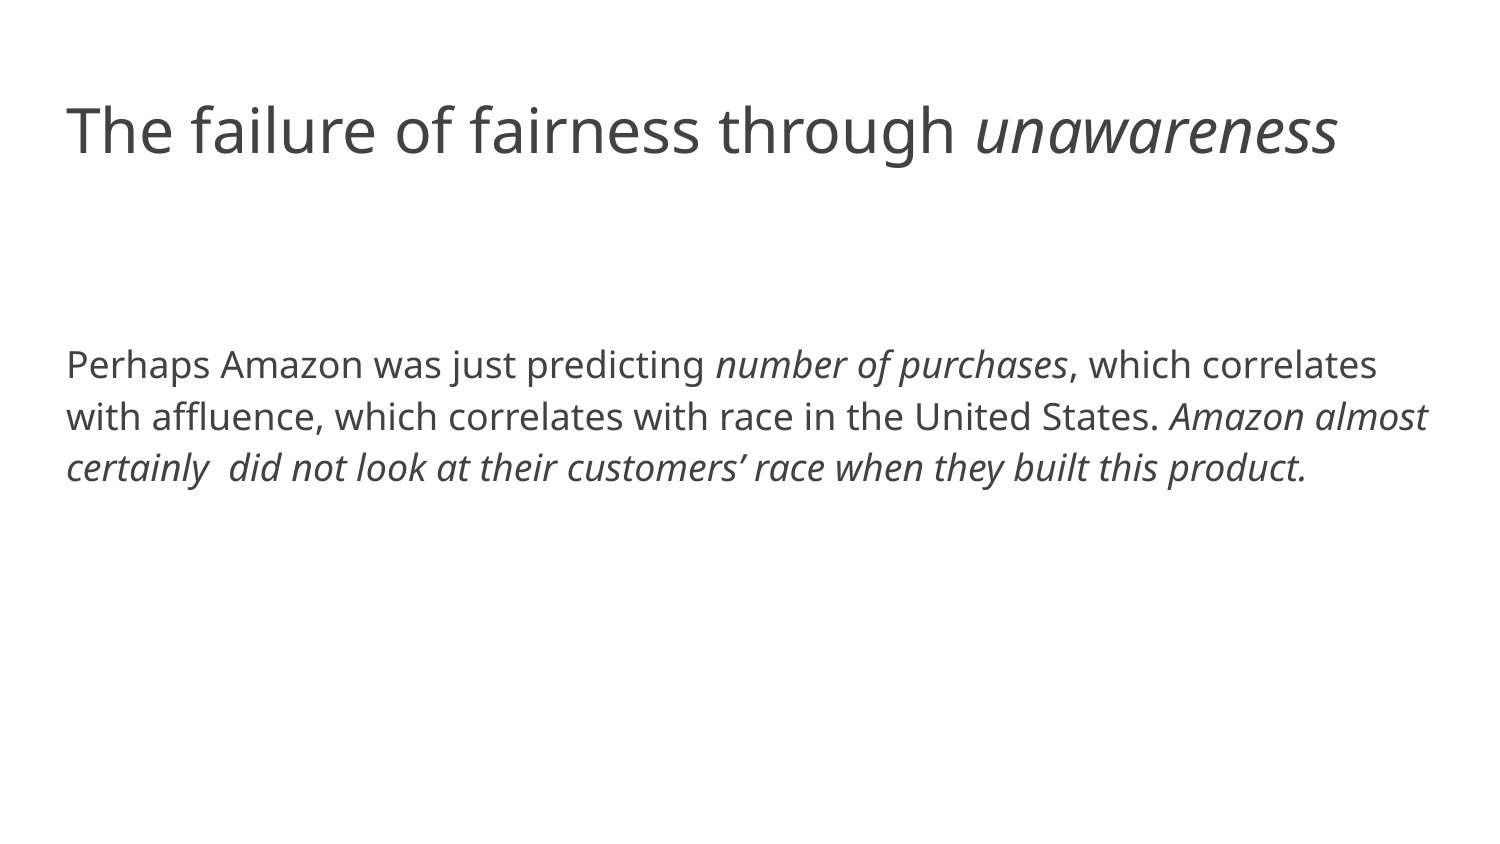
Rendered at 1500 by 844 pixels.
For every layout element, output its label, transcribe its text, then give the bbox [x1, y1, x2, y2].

title The failure of fairness through unawareness [51, 61, 1449, 182]
list Perhaps Amazon was just predicting number of purchases, which correlates with affluence, which correlates with race in the United States. Amazon almost certainly did not look at their customers’ race when they built this product. [51, 240, 1449, 750]
